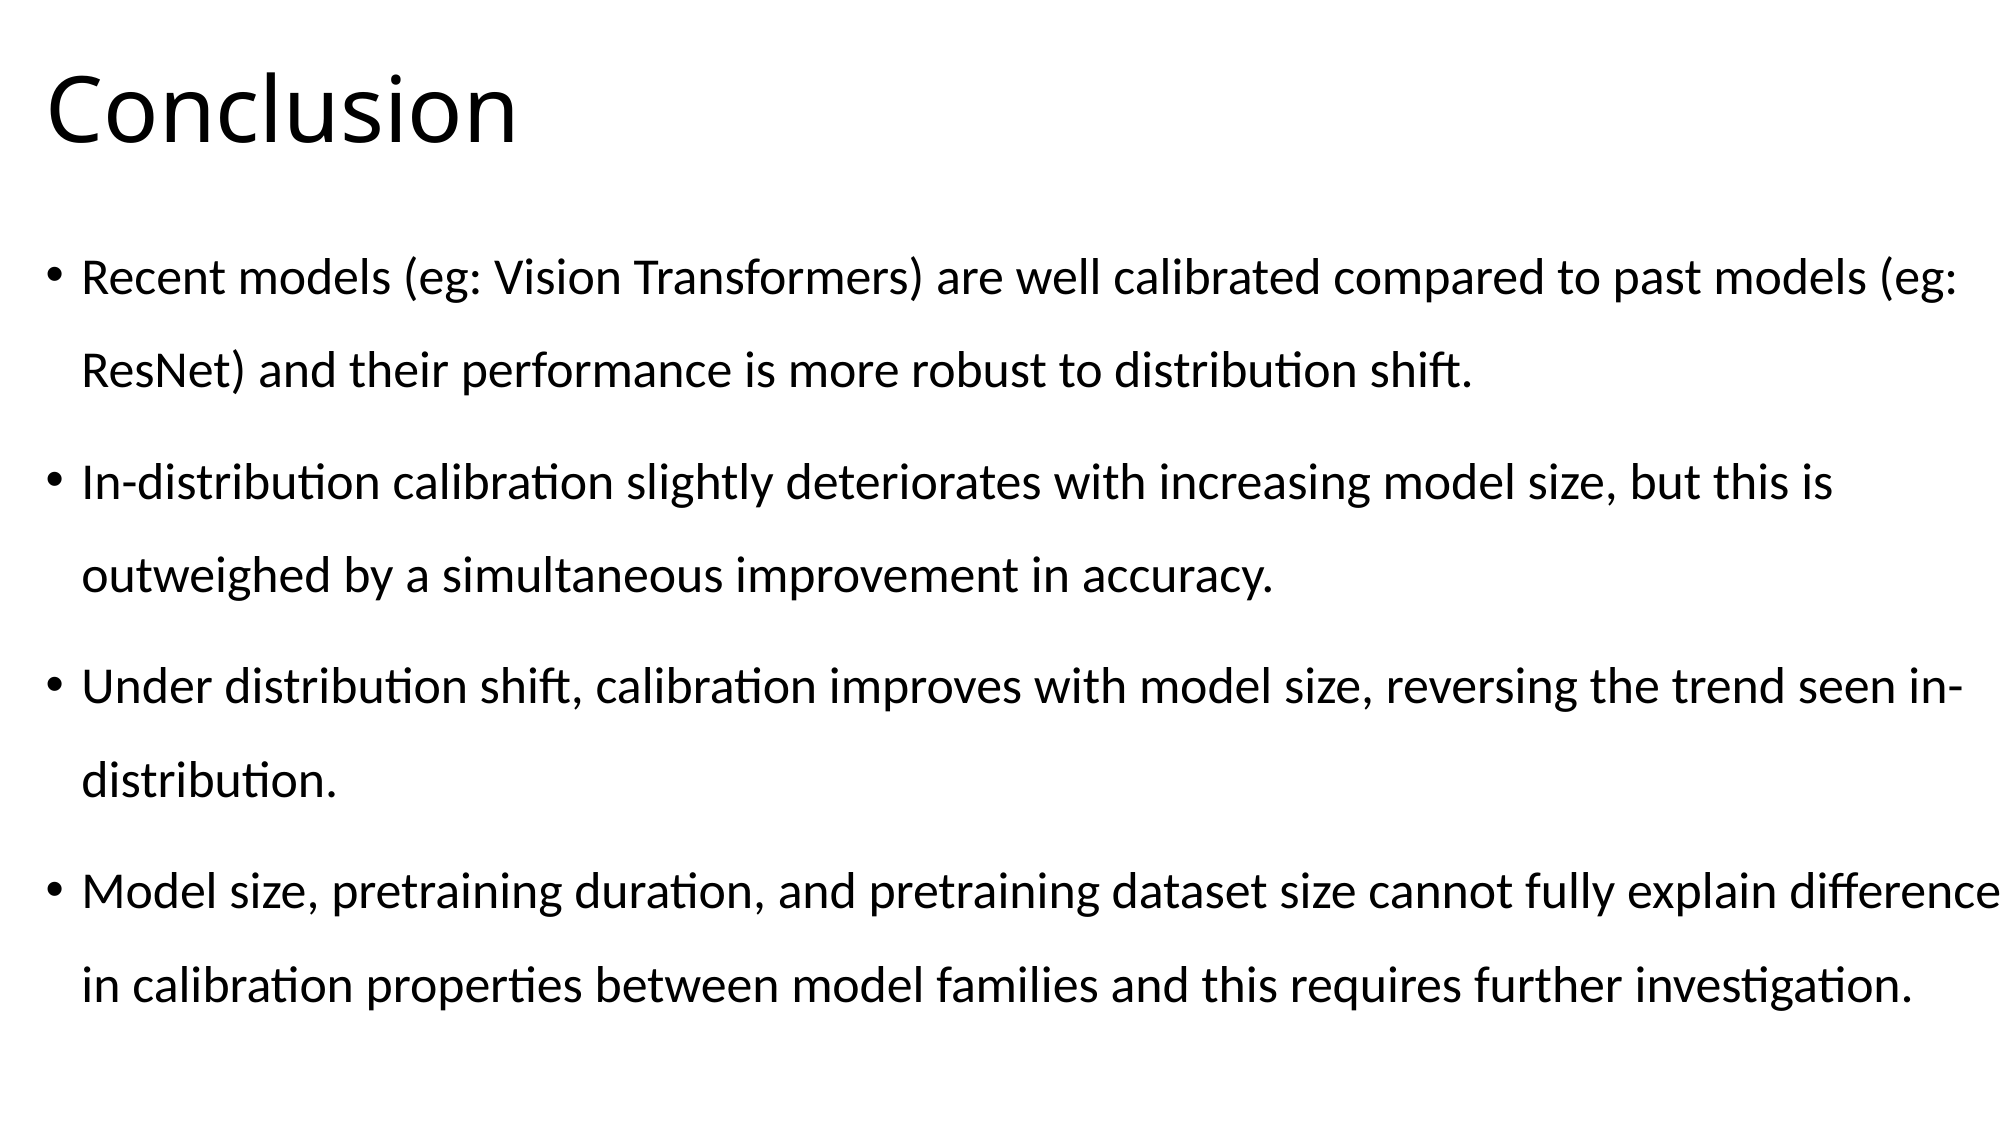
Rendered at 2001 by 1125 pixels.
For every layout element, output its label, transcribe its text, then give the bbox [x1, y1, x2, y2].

title Conclusion [30, 3, 1756, 203]
list Recent models (eg: Vision Transformers) are well calibrated compared to past models (eg: ResNet) and their performance is more robust to distribution shift. In-distribution calibration slightly deteriorates with increasing model size, but this is outweighed by a simultaneous improvement in accuracy. Under distribution shift, calibration improves with model size, reversing the trend seen in-distribution. Model size, pretraining duration, and pretraining dataset size cannot fully explain differences in calibration properties between model families and this requires further investigation. [30, 203, 2000, 1039]
